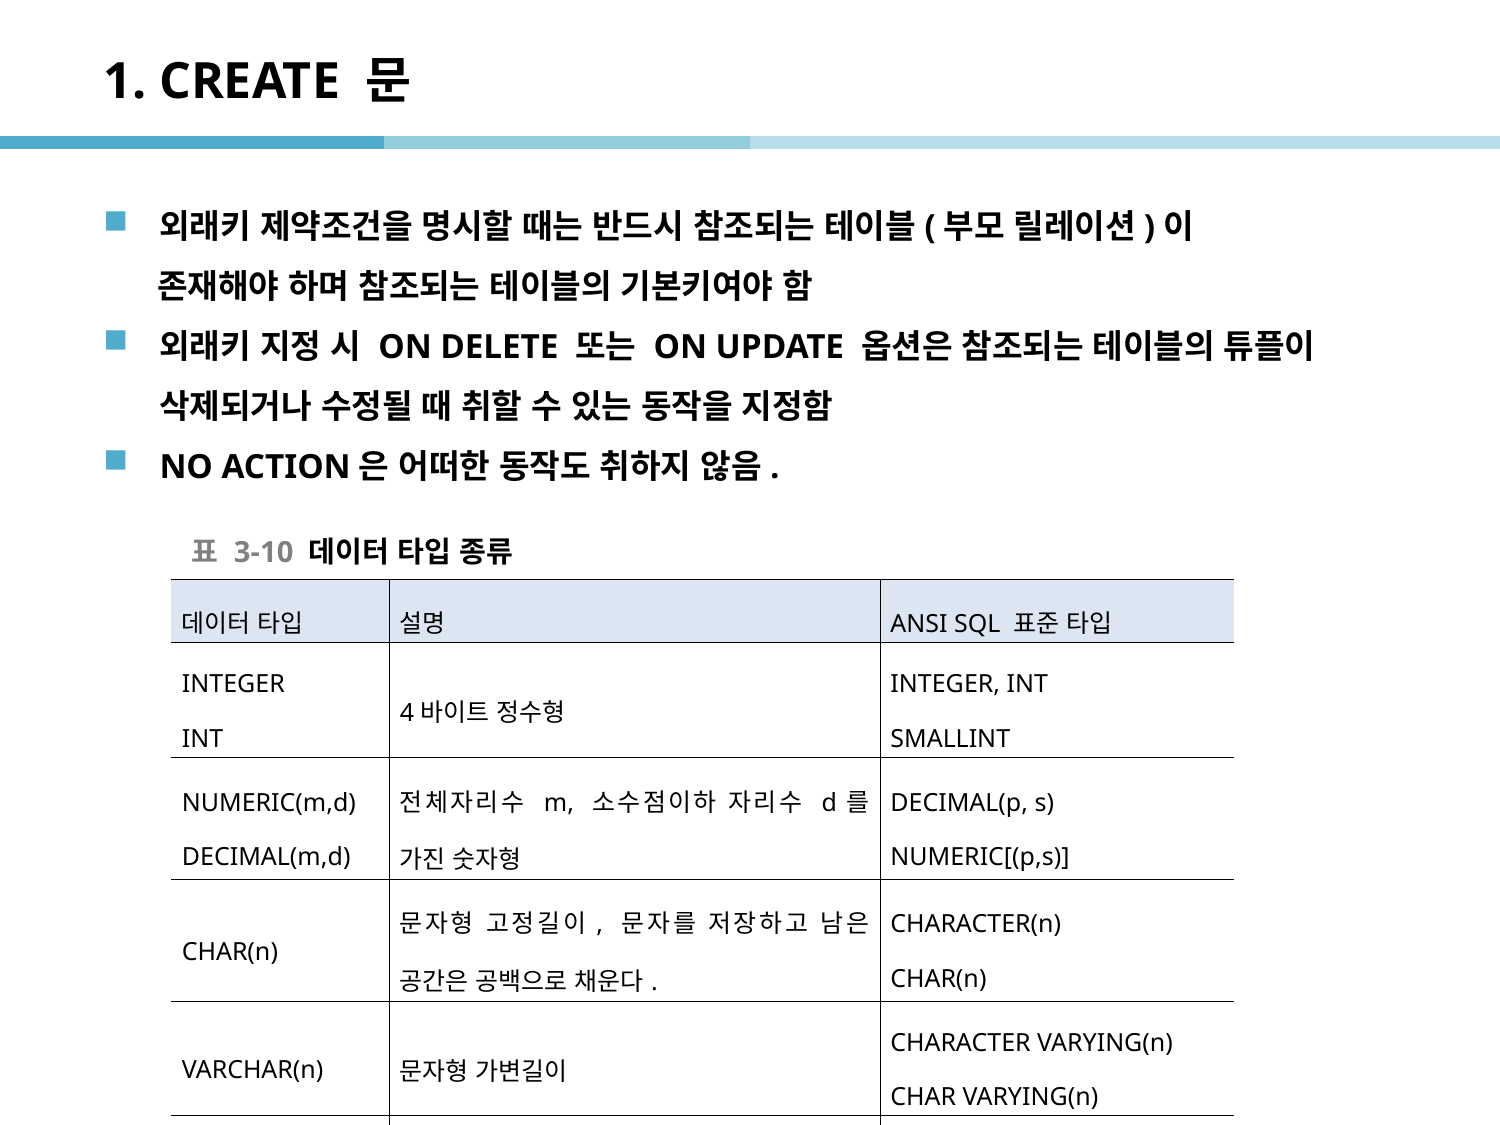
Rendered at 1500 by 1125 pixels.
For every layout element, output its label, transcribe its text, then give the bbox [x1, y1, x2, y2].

table_cell NUMERIC(m,d) DECIMAL(m,d) [171, 758, 389, 879]
table_header ANSI SQL 표준 타입 [881, 580, 1234, 642]
text_box [312, 445, 344, 507]
table_cell 전체자리수 m, 소수점이하 자리수 d를 가진 숫자형 [390, 758, 880, 879]
table_cell VARCHAR(n) [171, 1002, 389, 1115]
table_cell CHARACTER VARYING(n) CHAR VARYING(n) [881, 1002, 1234, 1115]
table_header 설명 [390, 580, 880, 642]
table_cell DECIMAL(p, s) NUMERIC[(p,s)] [881, 758, 1234, 879]
table_cell INTEGER, INT SMALLINT [881, 643, 1234, 757]
text_box 표 3-10 데이터 타입 종류 [176, 527, 490, 575]
table_cell CHAR(n) [171, 880, 389, 1001]
table_cell 문자형 가변길이 [390, 1002, 880, 1115]
table_header 데이터 타입 [171, 580, 389, 642]
title 1. CREATE 문 [88, 32, 1330, 124]
table_cell INTEGER INT [171, 643, 389, 757]
table_cell [881, 1116, 1234, 1125]
table_cell CHARACTER(n) CHAR(n) [881, 880, 1234, 1001]
table_cell 4바이트 정수형 [390, 643, 880, 757]
table_cell DATE [171, 1116, 389, 1125]
table_cell 문자형 고정길이, 문자를 저장하고 남은 공간은 공백으로 채운다. [390, 880, 880, 1001]
list 외래키 제약조건을 명시할 때는 반드시 참조되는 테이블(부모 릴레이션)이 존재해야 하며 참조되는 테이블의 기본키여야 함 외래키 지정 시 ON DELETE 또는 ON UPDATE 옵션은 참조되는 테이블의 튜플이 삭제되거나 수정될 때 취할 수 있는 동작을 지정함 NO ACTION은 어떠한 동작도 취하지 않음. [88, 178, 1388, 1076]
table_cell 날짜형, 연도, 월, 날, 시간을 저장한다. [390, 1116, 880, 1125]
